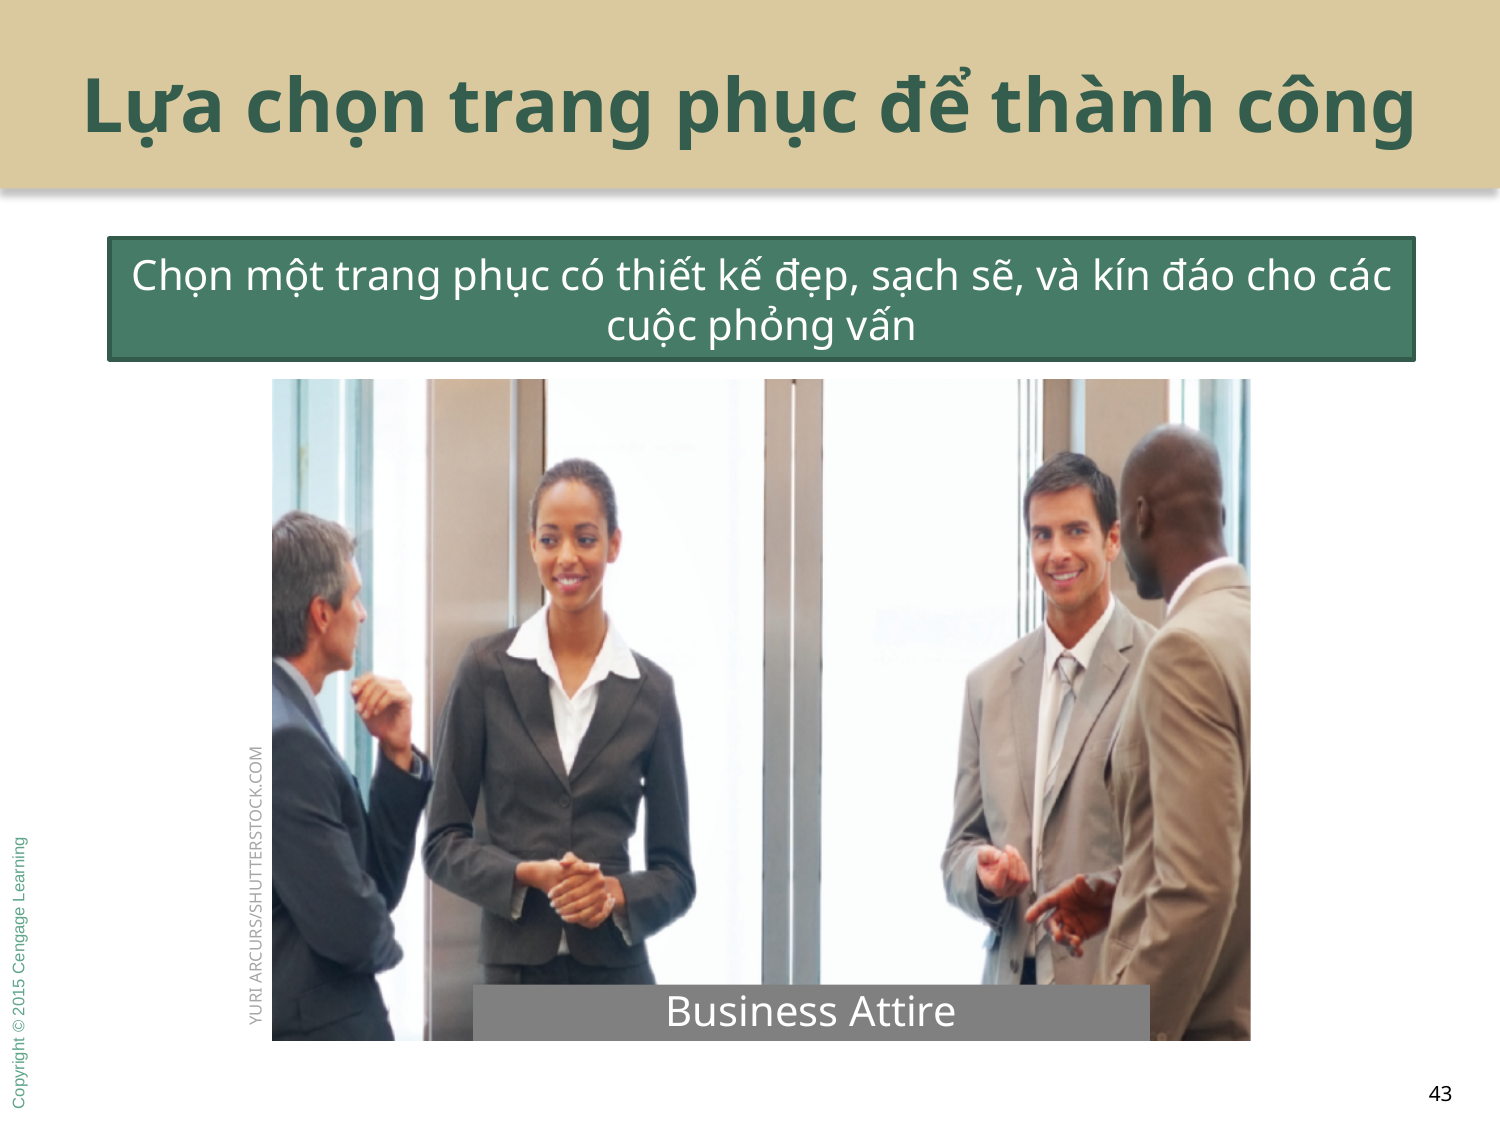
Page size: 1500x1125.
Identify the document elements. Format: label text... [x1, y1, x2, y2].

title Lựa chọn trang phục để thành công [0, 0, 1500, 206]
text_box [210, 379, 1347, 1042]
text_box Chọn một trang phục có thiết kế đẹp, sạch sẽ, và kín đáo cho các cuộc phỏng vấn [107, 236, 1416, 362]
